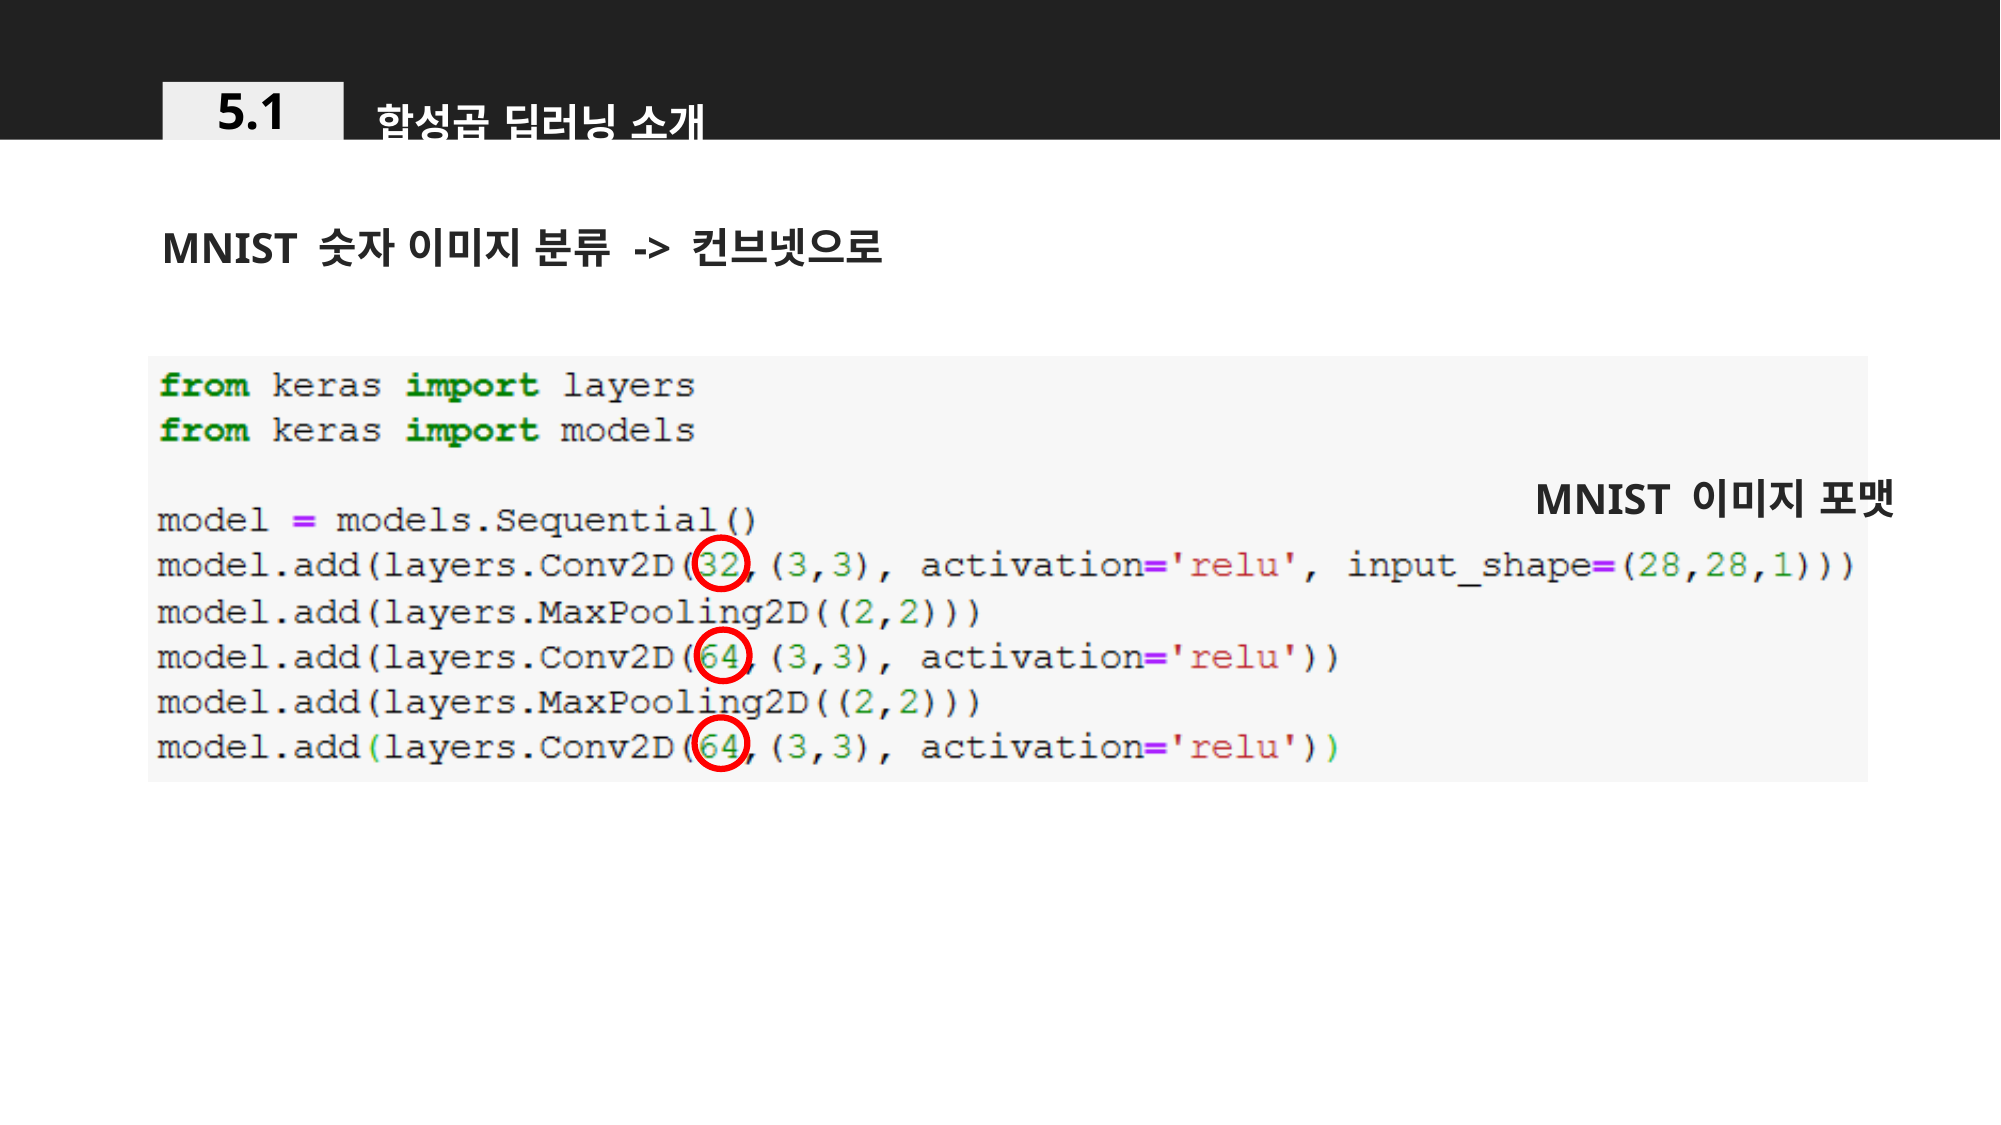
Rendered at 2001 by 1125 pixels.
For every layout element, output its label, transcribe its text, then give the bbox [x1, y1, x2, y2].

text_box [0, 0, 2000, 141]
text_box 합성곱 딥러닝 소개 [361, 65, 723, 156]
picture [148, 356, 1868, 782]
text_box MNIST 숫자 이미지 분류 -> 컨브넷으로 [146, 189, 1091, 280]
text_box 5.1 [202, 72, 304, 147]
text_box [304, 81, 345, 141]
text_box MNIST 이미지 포맷 [1868, 440, 1952, 531]
text_box [161, 81, 202, 141]
